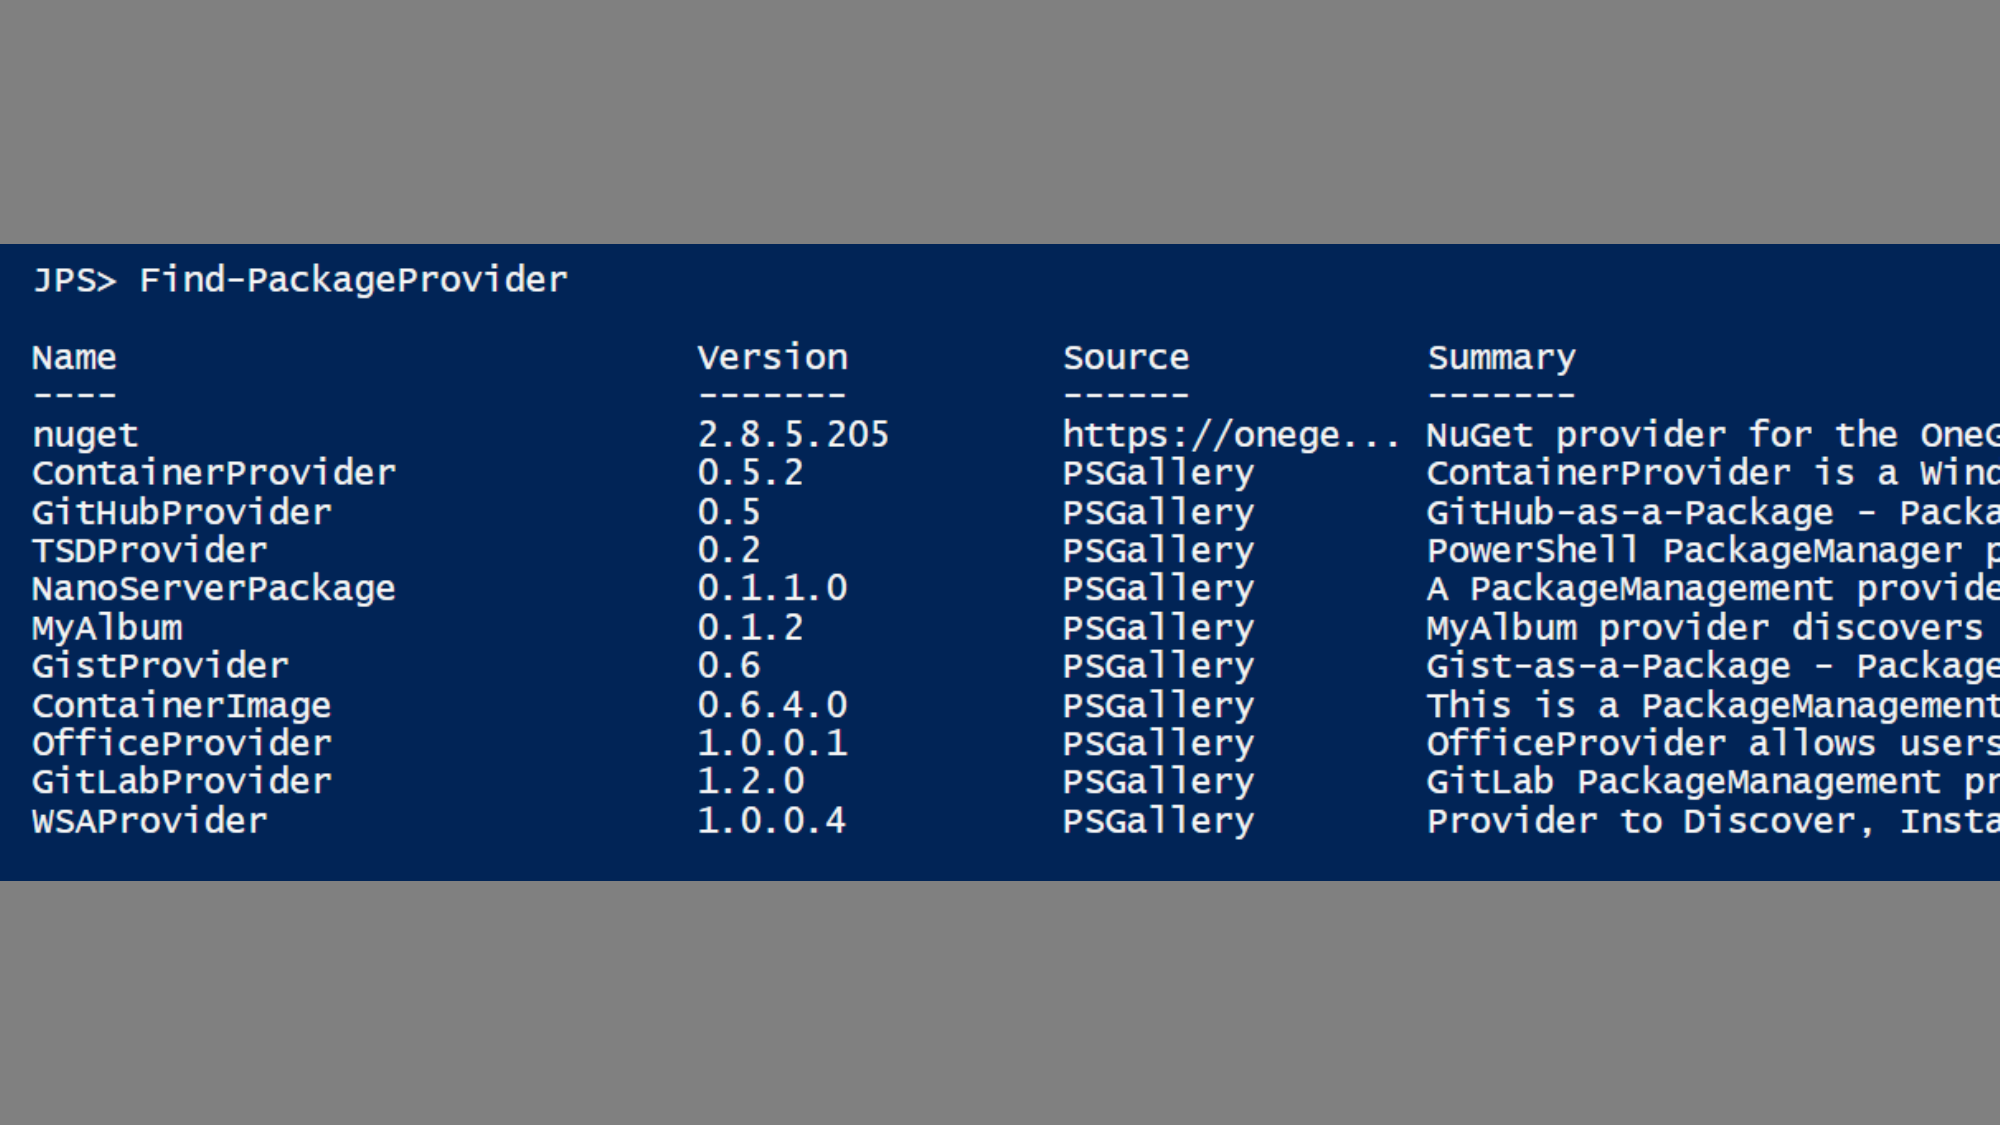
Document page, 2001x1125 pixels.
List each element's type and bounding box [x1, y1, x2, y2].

text_box [0, 881, 2000, 1125]
picture [0, 244, 2000, 881]
text_box [0, 0, 2000, 244]
